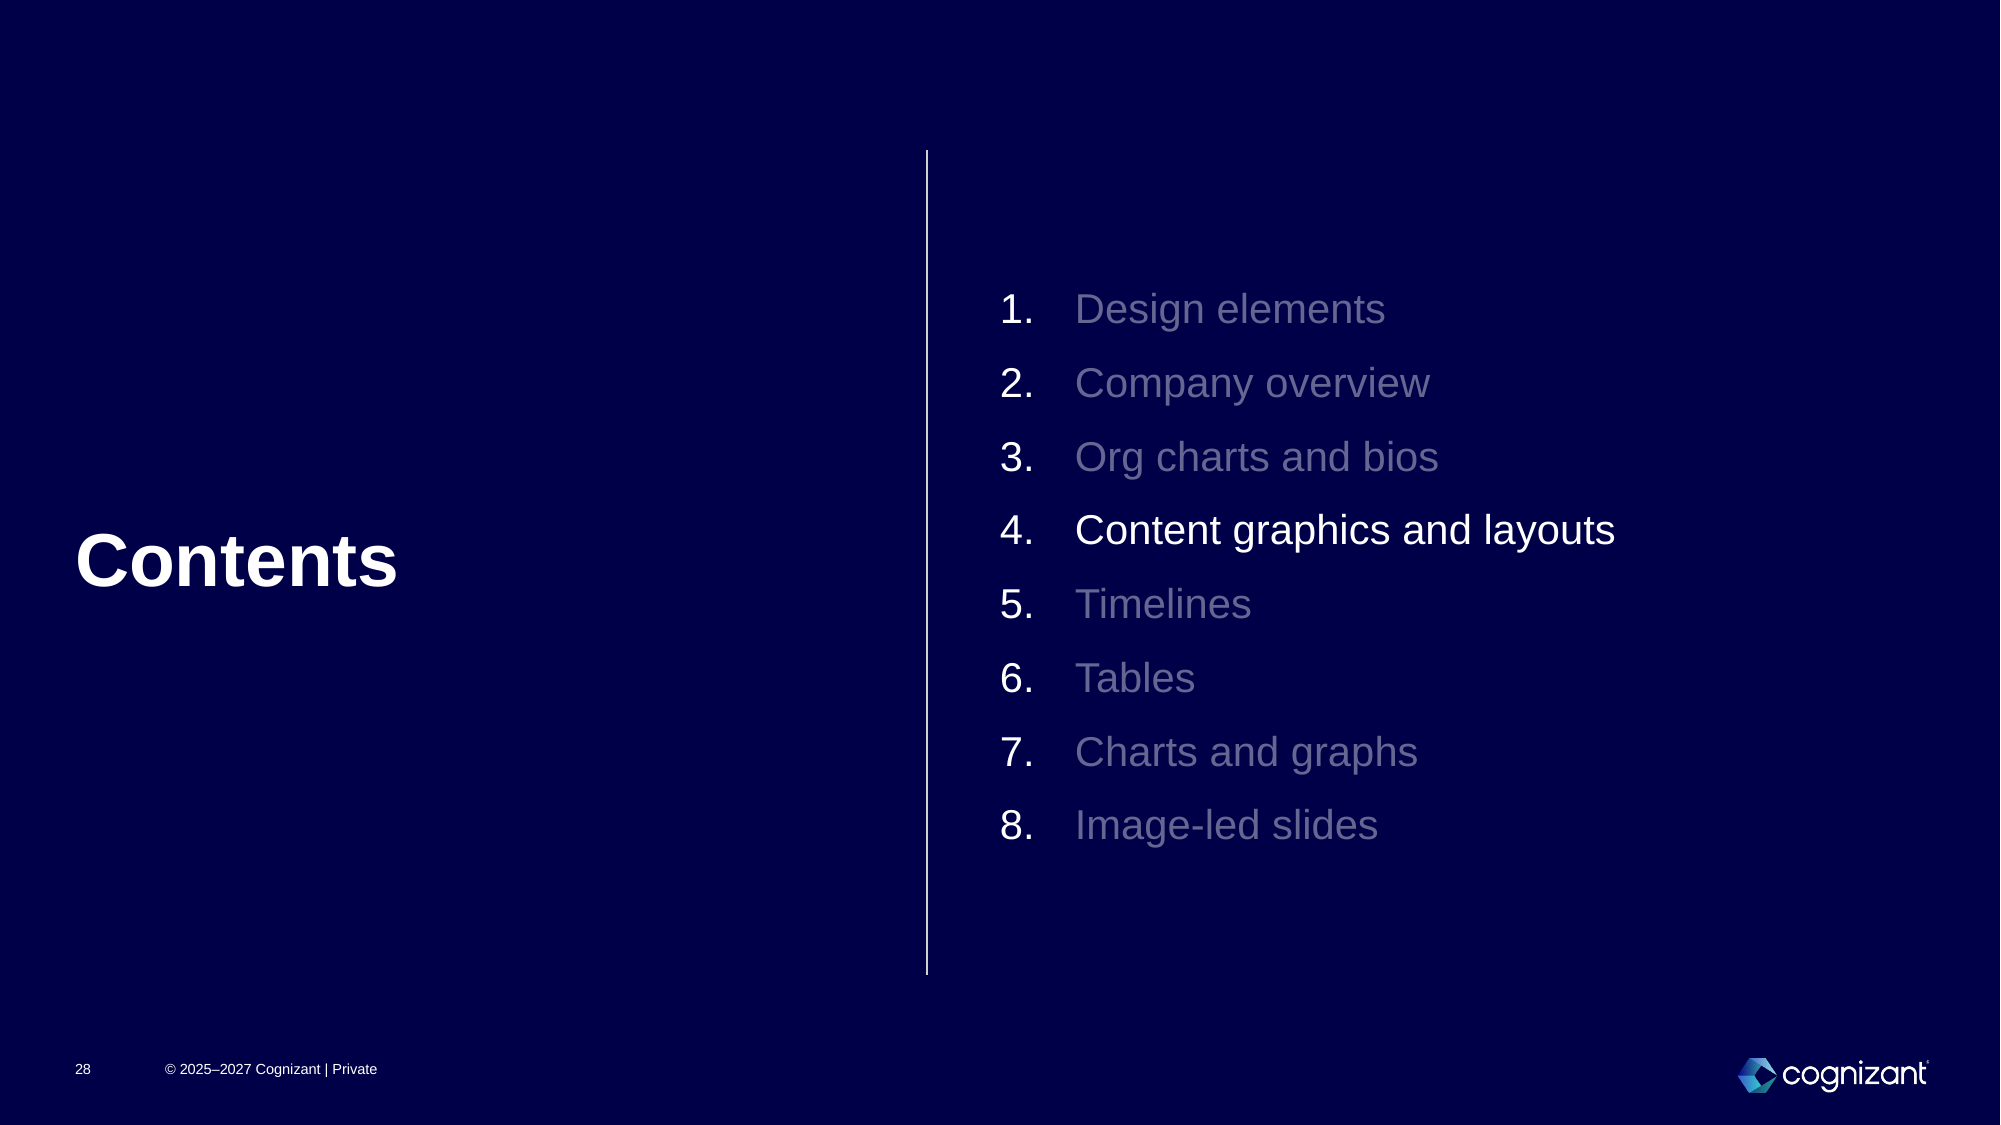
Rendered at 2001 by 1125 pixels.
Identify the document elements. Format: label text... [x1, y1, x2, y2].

slide_number 28 [75, 1050, 135, 1088]
picture [1737, 1058, 1930, 1093]
title Contents [75, 480, 855, 645]
list Design elements Company overview Org charts and bios Content graphics and layouts Timelines Tables Charts and graphs Image-led slides [999, 149, 1925, 975]
footer © 2025–2027 Cognizant | Private [165, 1050, 390, 1088]
